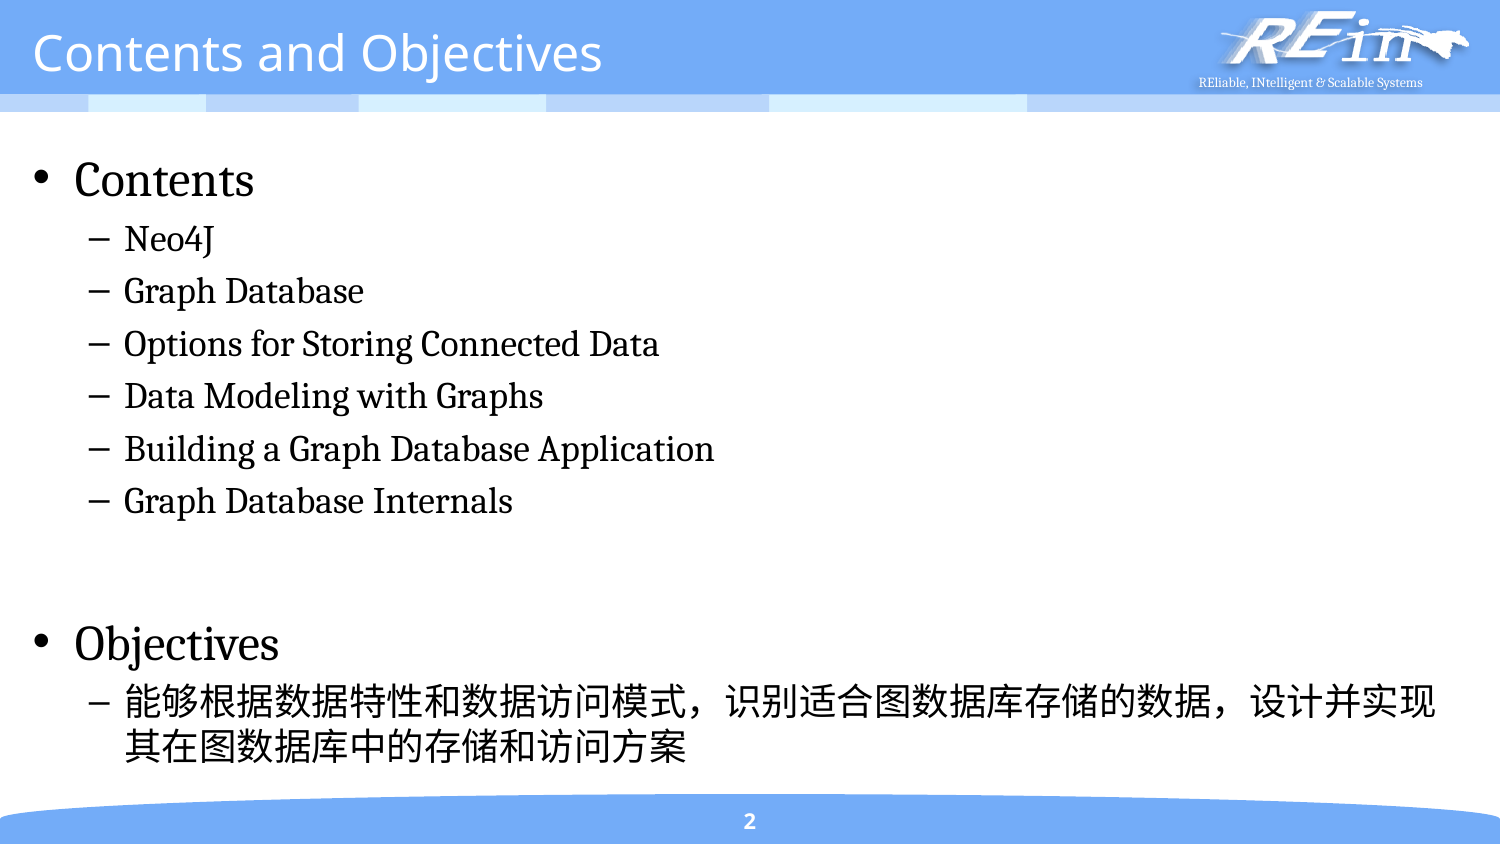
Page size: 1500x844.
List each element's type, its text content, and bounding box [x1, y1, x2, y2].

slide_number 2 [667, 802, 833, 842]
title Contents and Objectives [17, 17, 1136, 86]
list Contents Neo4J Graph Database Options for Storing Connected Data Data Modeling with Graphs Building a Graph Database Application Graph Database Internals Objectives 能够根据数据特性和数据访问模式，识别适合图数据库存储的数据，设计并实现其在图数据库中的存储和访问方案 [17, 138, 1459, 786]
